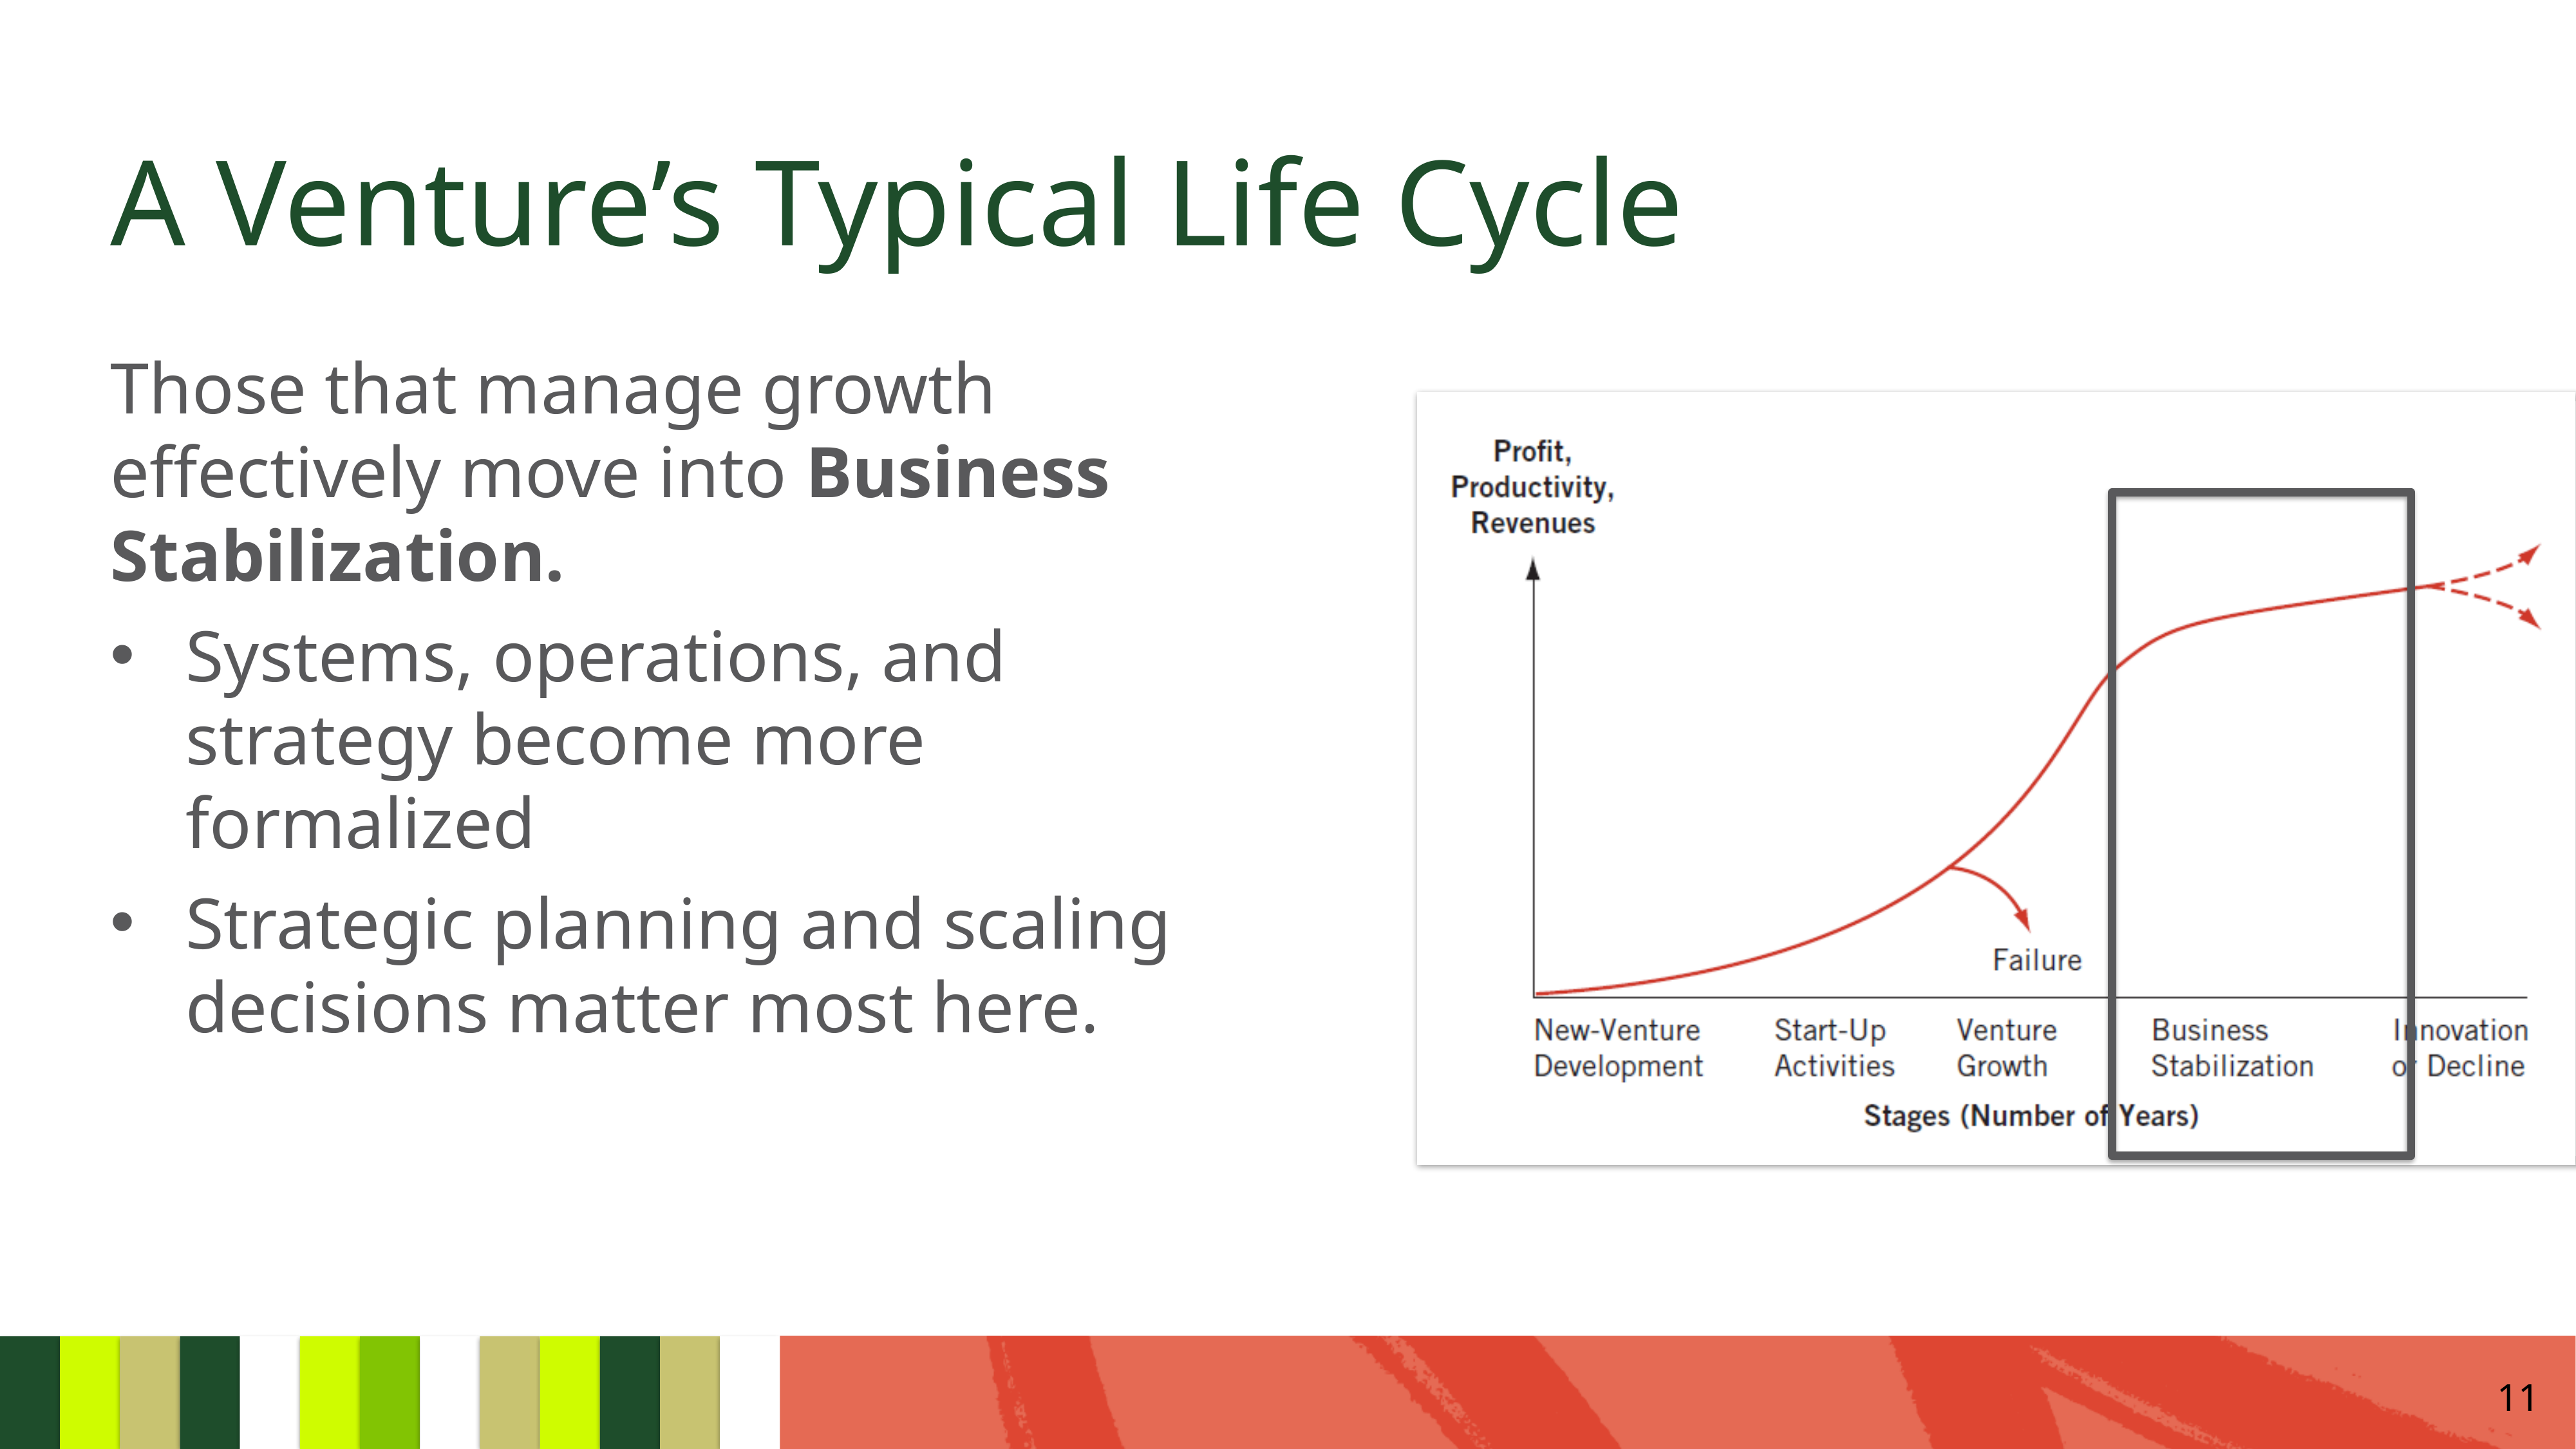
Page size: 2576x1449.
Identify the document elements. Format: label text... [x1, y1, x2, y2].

picture [780, 1336, 2576, 1449]
slide_number 11 [2452, 1376, 2550, 1423]
picture [1426, 401, 2576, 1156]
list Those that manage growth effectively move into Business Stabilization. Systems, operations, and strategy become more formalized Strategic planning and scaling decisions matter most here. [100, 334, 1288, 1063]
title A Venture’s Typical Life Cycle [100, 117, 2476, 280]
